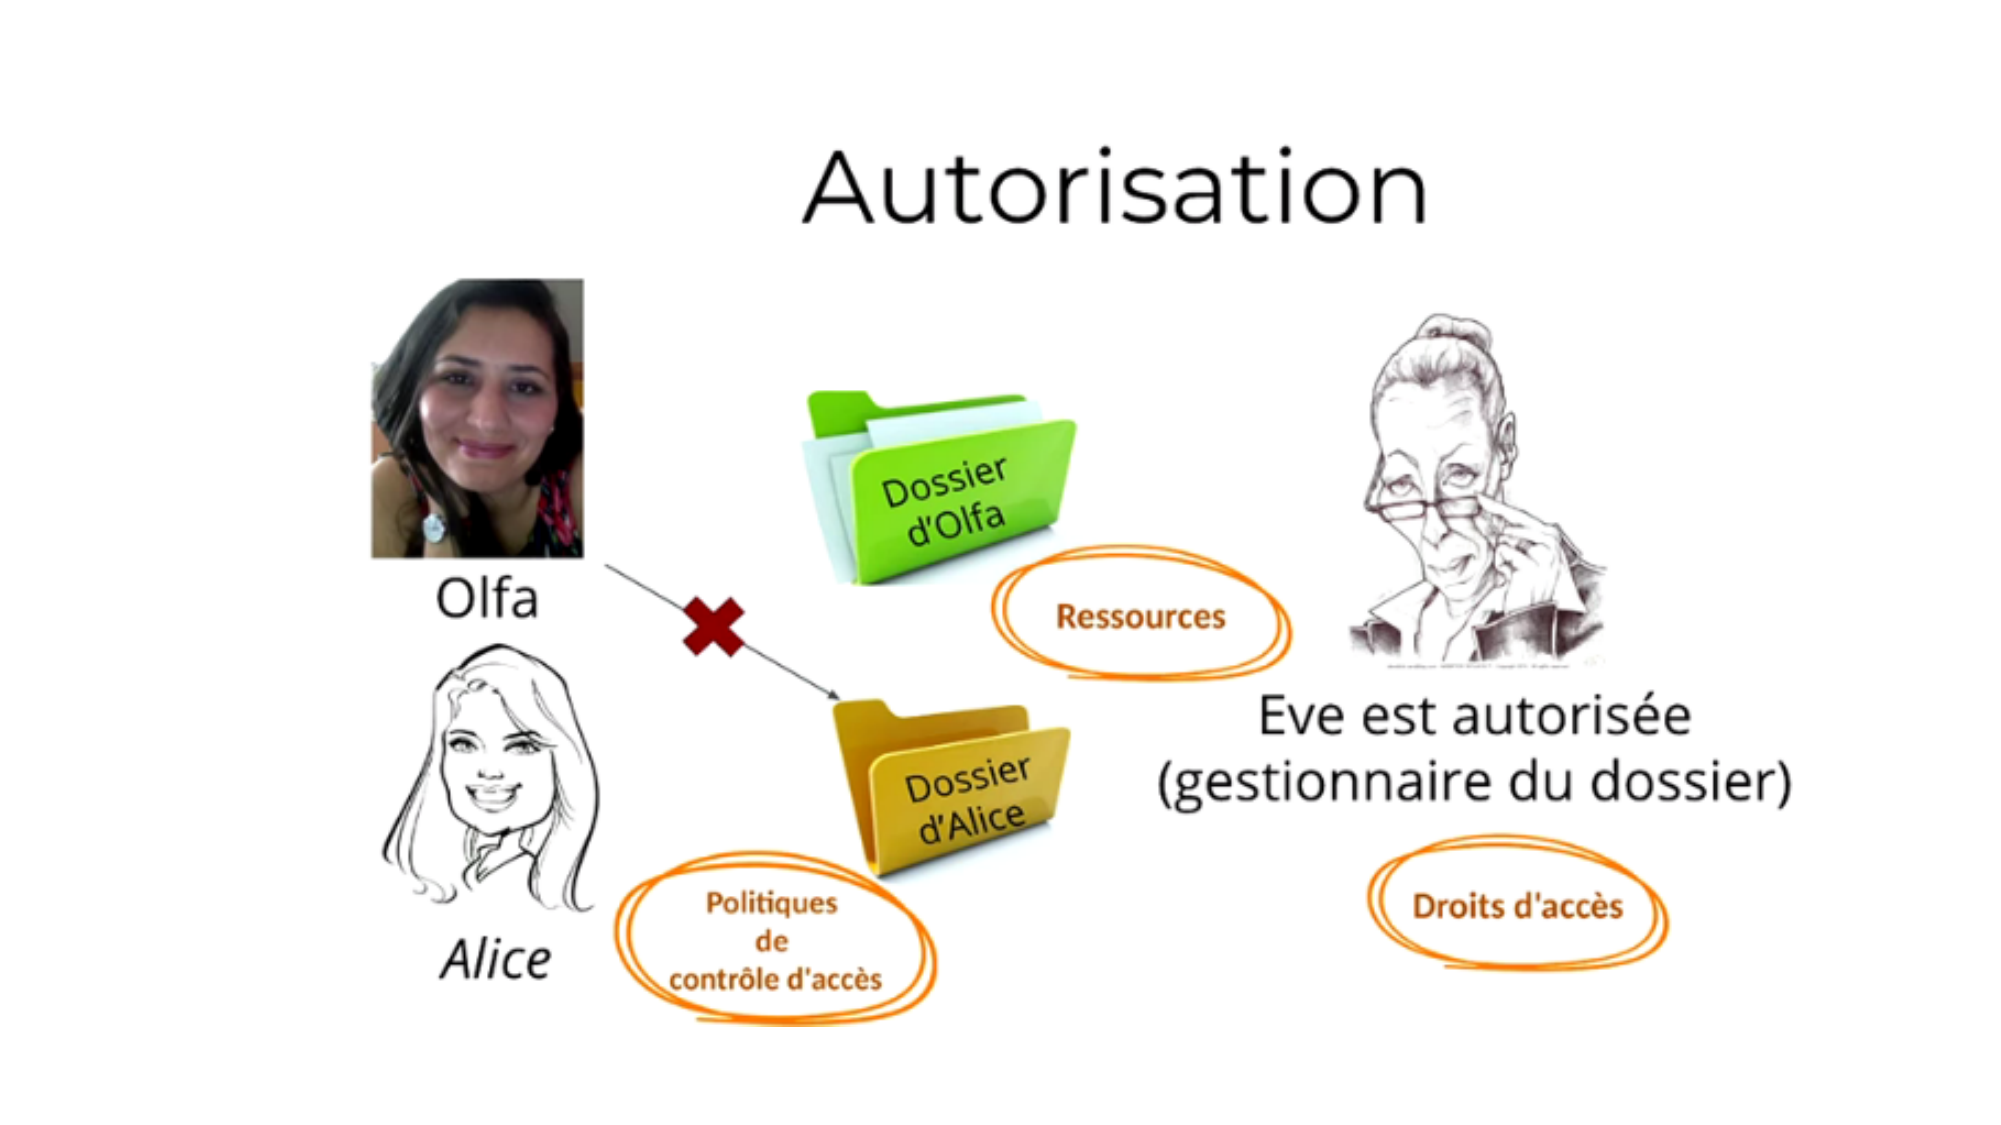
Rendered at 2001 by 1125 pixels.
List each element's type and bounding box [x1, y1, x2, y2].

picture [288, 114, 1815, 1027]
